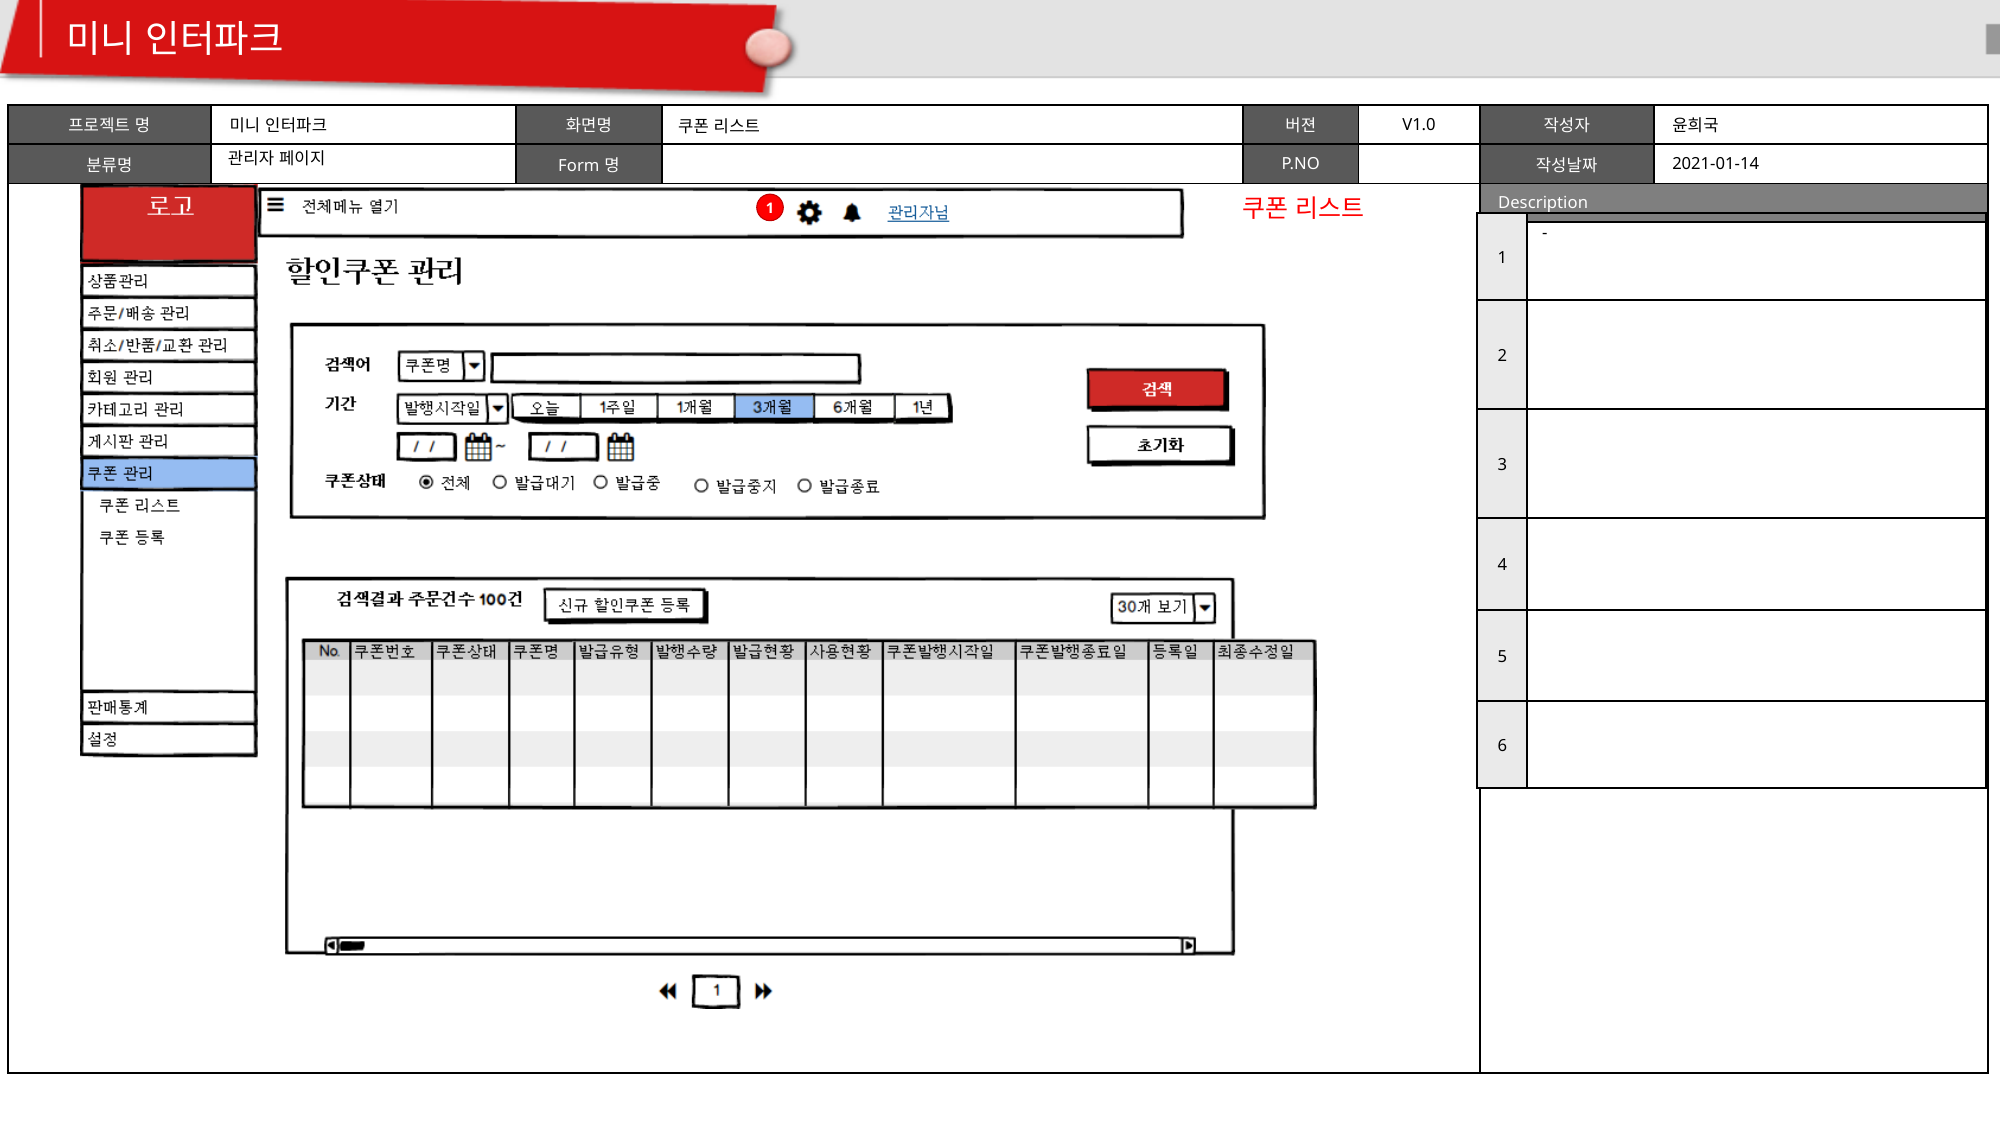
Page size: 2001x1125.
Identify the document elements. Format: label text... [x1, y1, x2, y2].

text_box 쿠폰 리스트 [663, 108, 1241, 141]
table_cell [1528, 410, 1985, 517]
table_cell [1528, 611, 1985, 700]
text_box 쿠폰 리스트 [1317, 184, 1461, 230]
table_header 1 [1478, 214, 1526, 299]
table_cell 5 [1478, 611, 1526, 700]
table_cell 4 [1478, 519, 1526, 609]
table_header - [1528, 214, 1985, 299]
table_cell [1528, 519, 1985, 609]
text_box [1360, 141, 1478, 175]
picture [0, 0, 2000, 110]
text_box [663, 141, 1241, 175]
table_cell 3 [1478, 410, 1526, 517]
table_cell 6 [1478, 702, 1526, 787]
picture [80, 184, 1317, 1009]
text_box 관리자 페이지 [213, 140, 514, 184]
table_cell [1528, 702, 1985, 787]
table_cell 2 [1478, 301, 1526, 408]
table_cell [1528, 301, 1985, 408]
